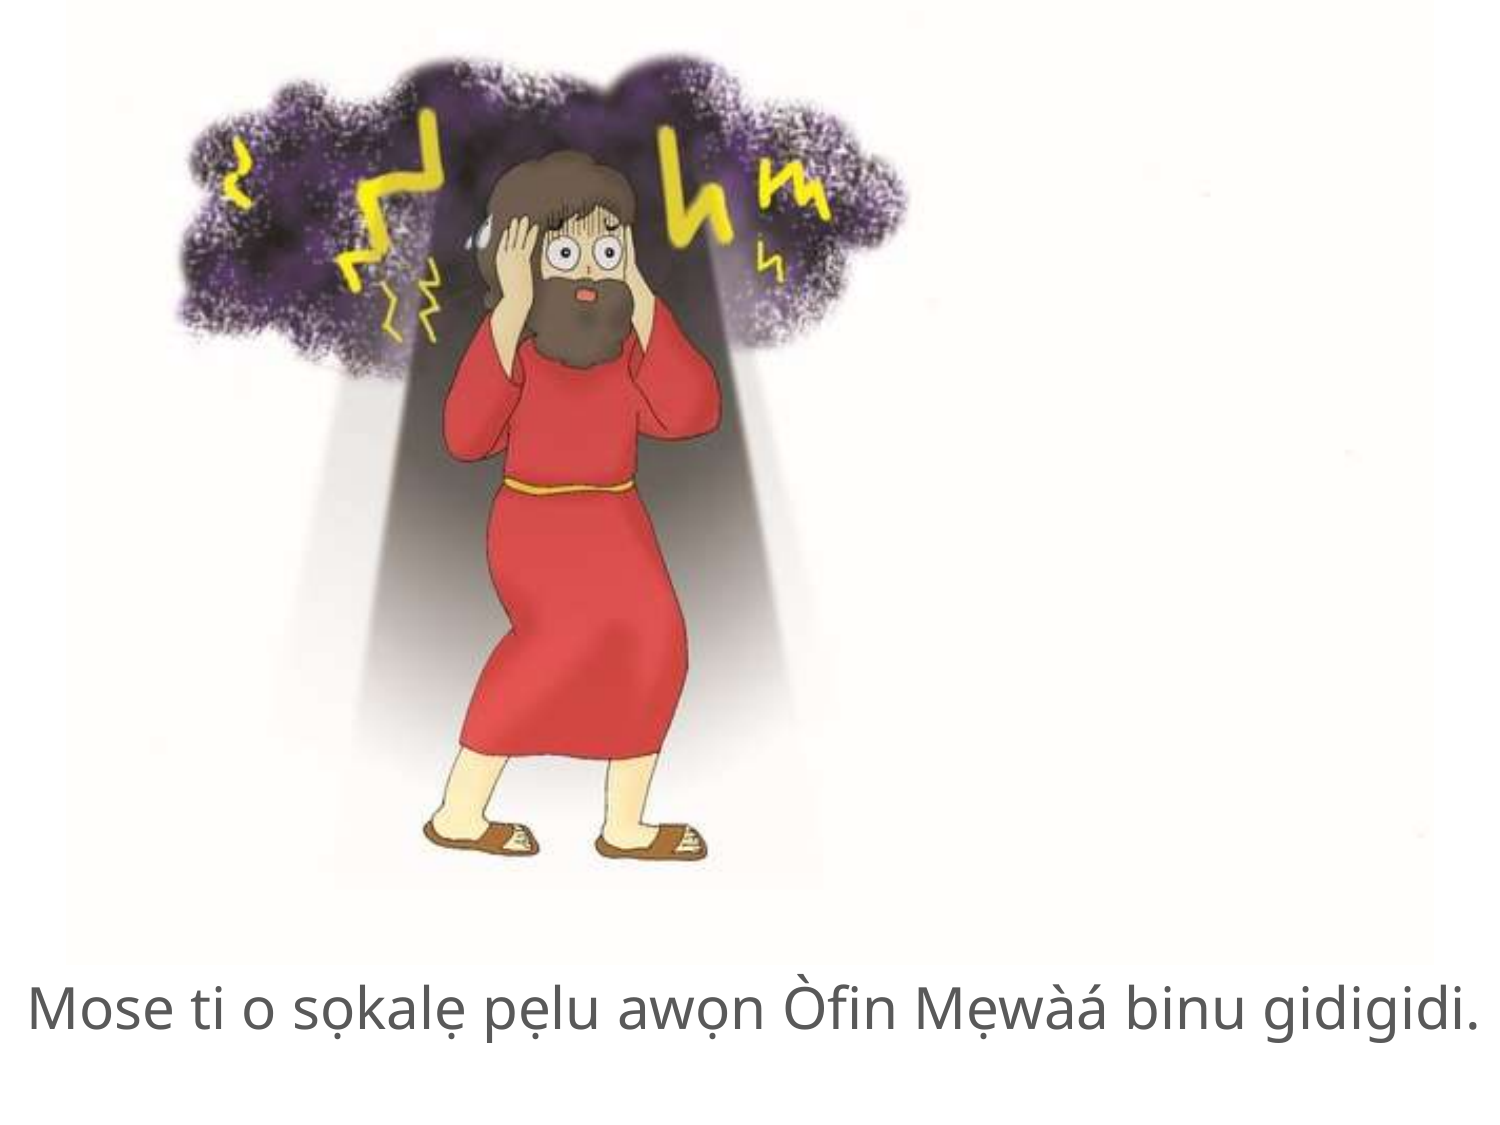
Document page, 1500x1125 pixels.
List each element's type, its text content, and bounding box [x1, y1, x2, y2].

picture [66, 0, 1434, 965]
text_box Mose ti o sọkalẹ pẹlu awọn Òfin Mẹwàá binu gidigidi. [11, 964, 1498, 1049]
